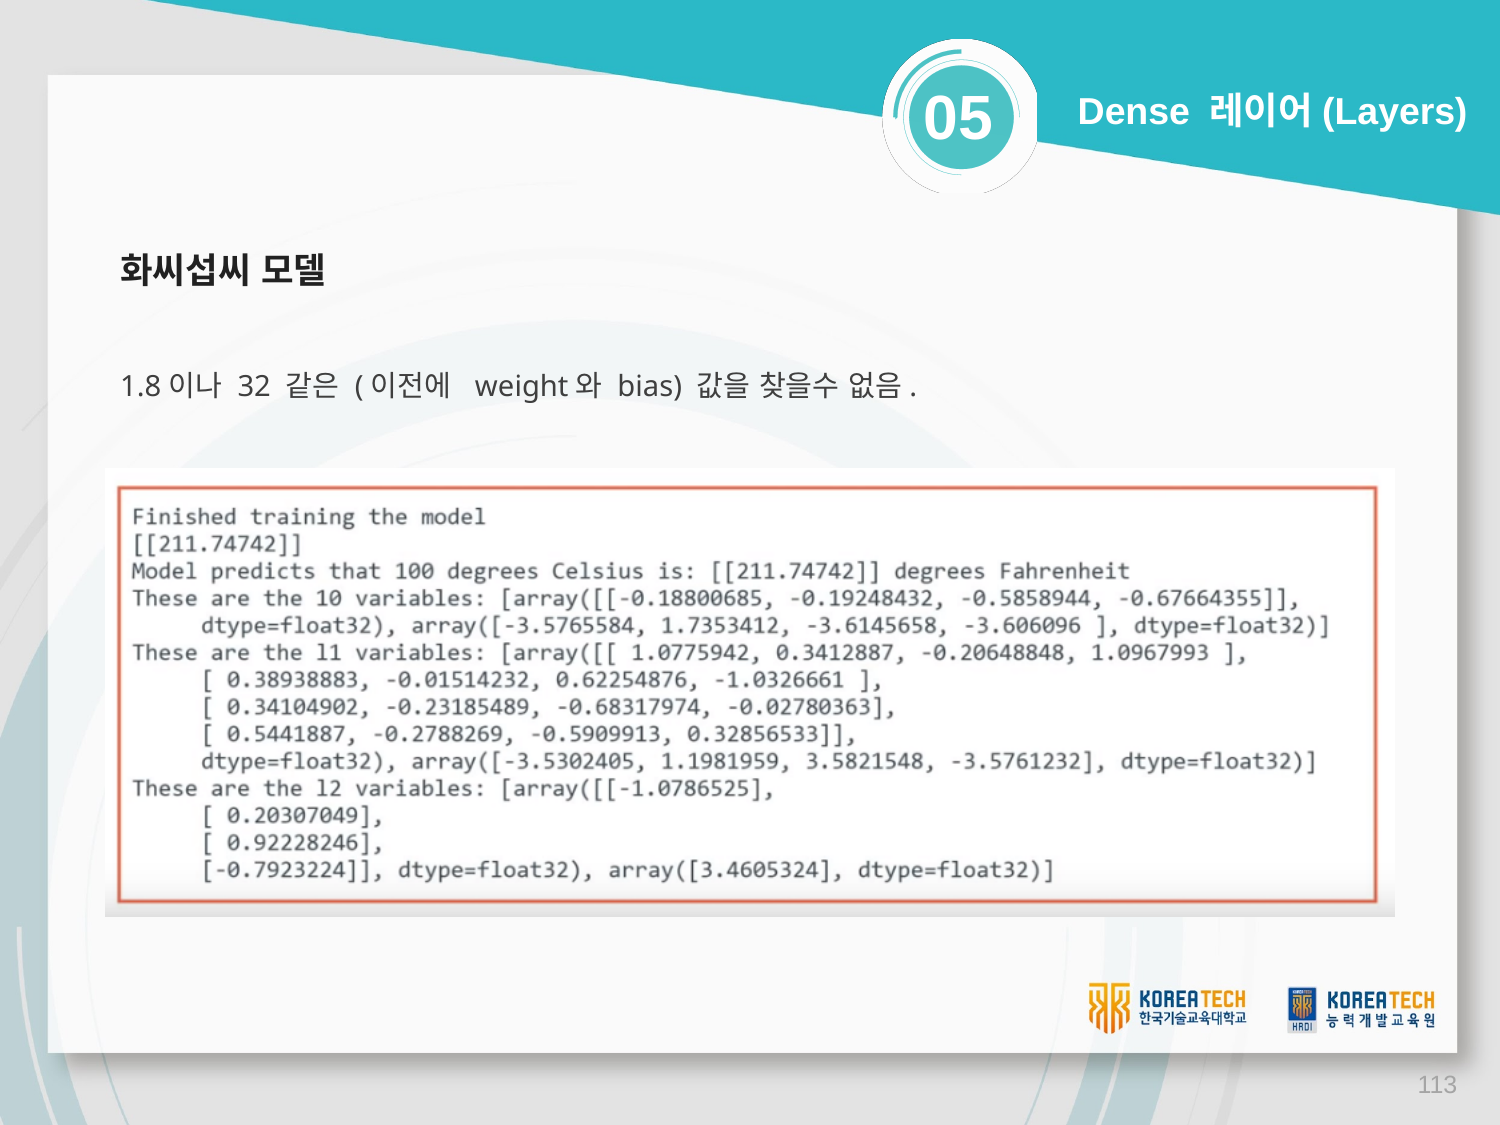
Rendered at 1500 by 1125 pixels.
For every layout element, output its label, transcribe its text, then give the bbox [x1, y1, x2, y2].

slide_number 113 [1225, 1053, 1473, 1114]
text_box Dense 레이어(Layers) [1061, 79, 1484, 150]
text_box 화씨섭씨 모델 1.8이나 32 같은 (이전에 weight와 bias) 값을 찾을수 없음. [105, 234, 1395, 466]
picture [0, 0, 1500, 1125]
